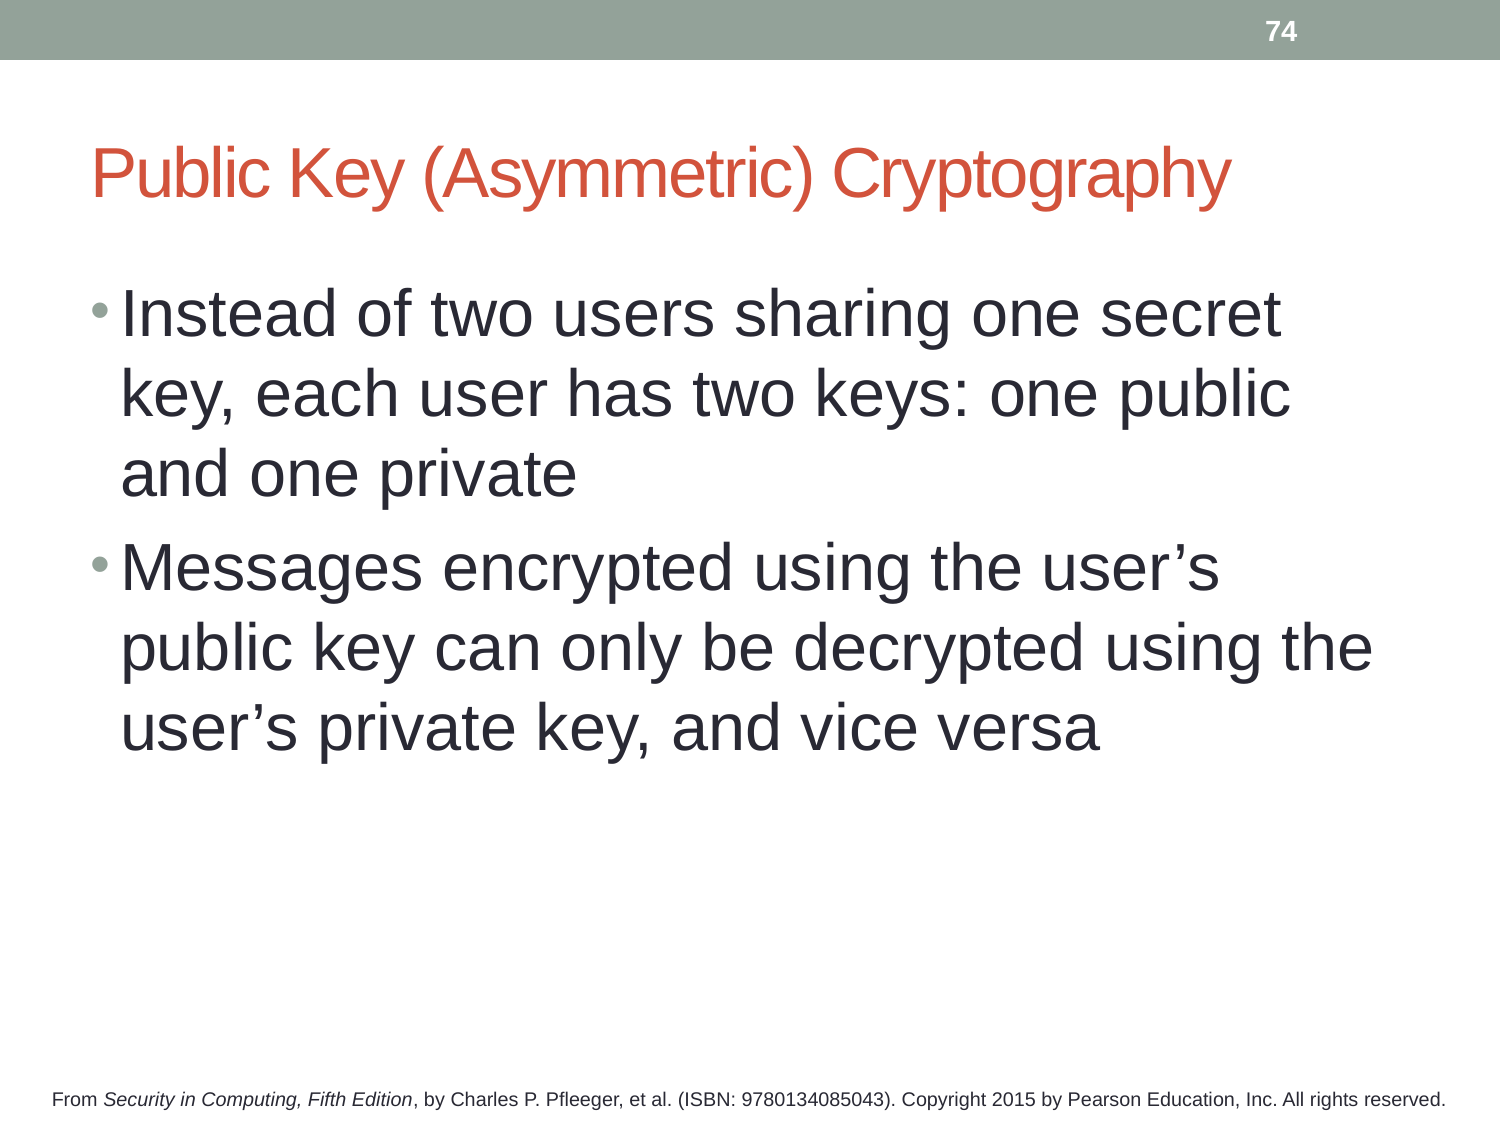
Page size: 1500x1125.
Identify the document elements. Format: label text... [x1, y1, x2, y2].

title Public Key (Asymmetric) Cryptography [75, 87, 1425, 250]
footer From Security in Computing, Fifth Edition, by Charles P. Pfleeger, et al. (ISBN: 9780134085043). Copyright 2015 by Pearson Education, Inc. All rights reserved. [0, 1071, 1500, 1125]
slide_number 74 [1250, 3, 1425, 57]
list Instead of two users sharing one secret key, each user has two keys: one public and one private Messages encrypted using the user’s public key can only be decrypted using the user’s private key, and vice versa [75, 262, 1425, 1063]
